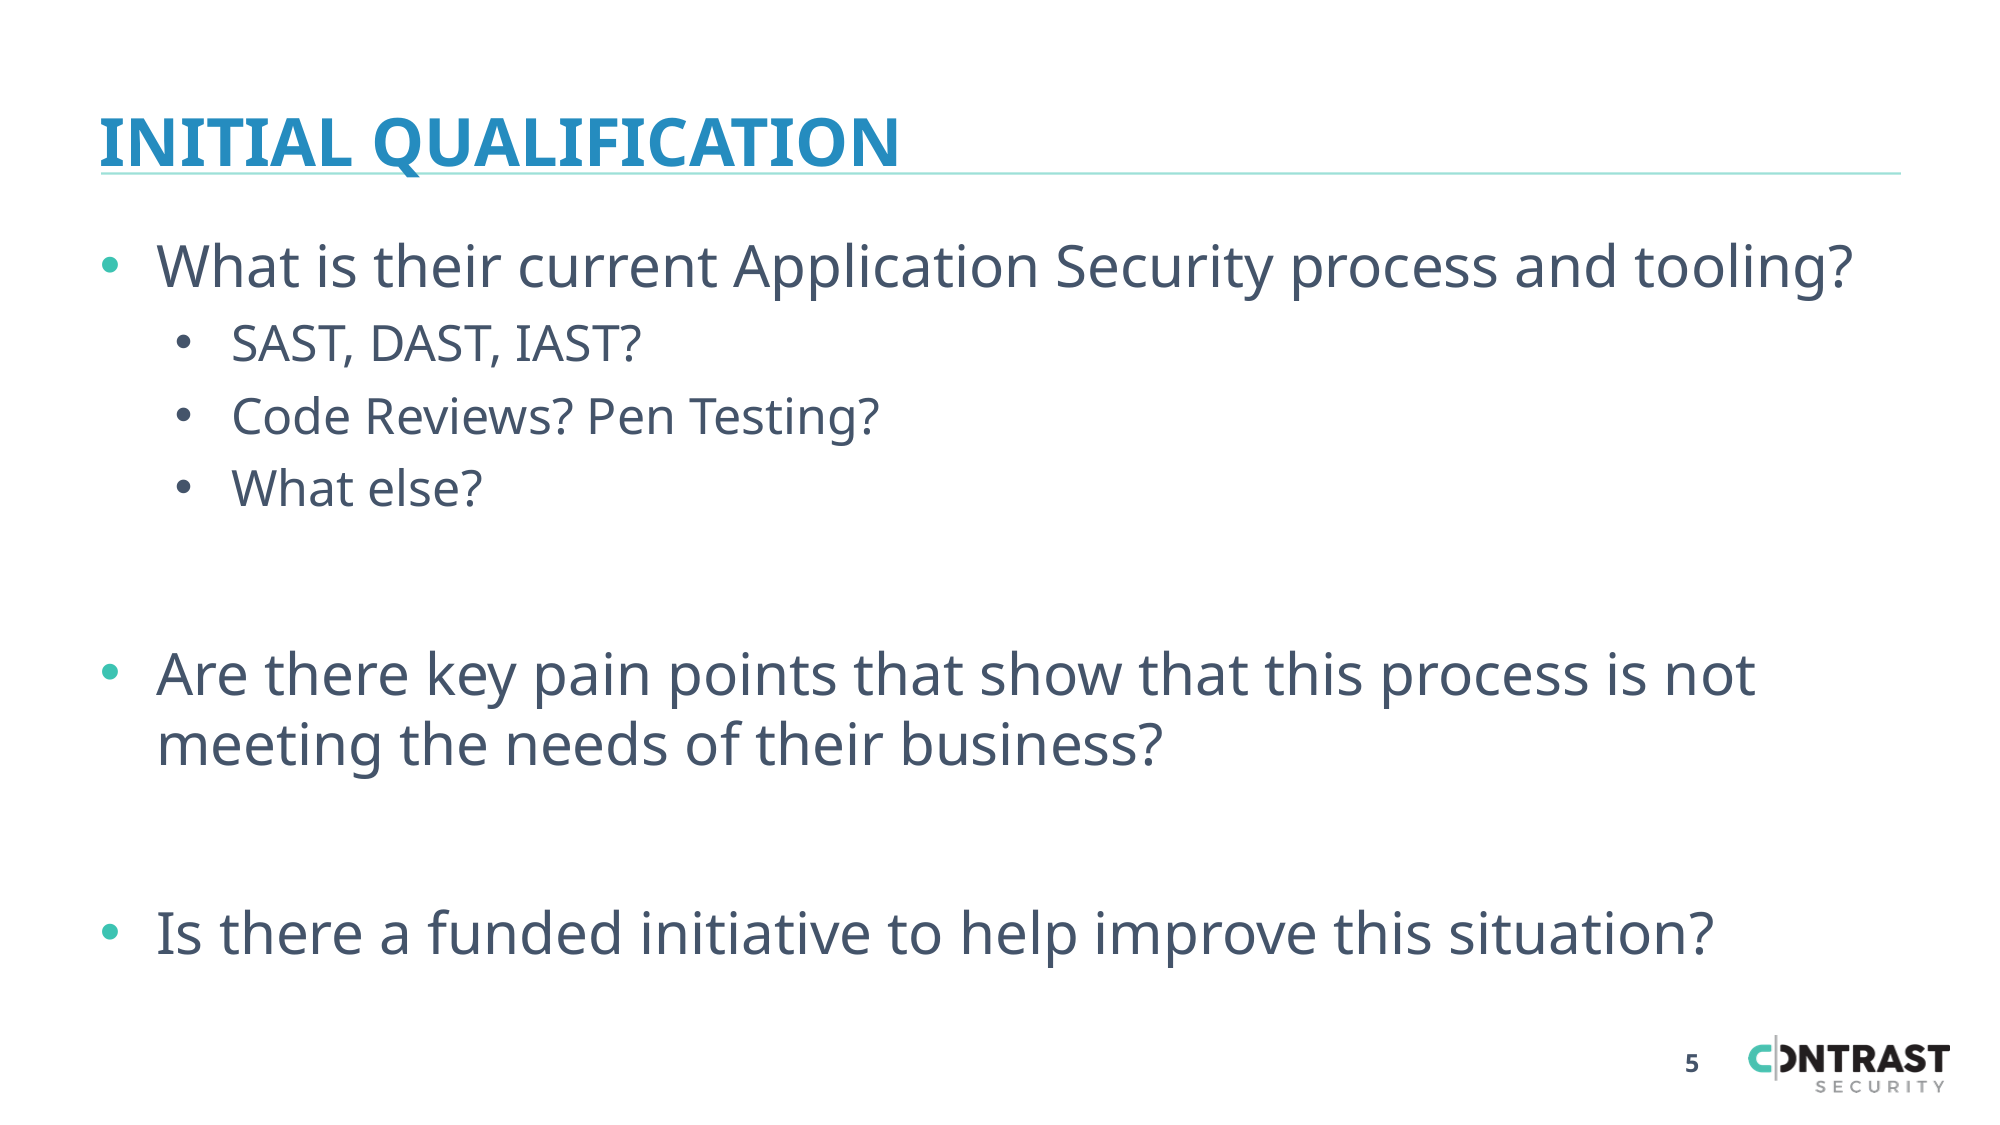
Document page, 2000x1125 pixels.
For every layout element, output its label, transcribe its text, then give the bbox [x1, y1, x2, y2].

title Initial Qualification [99, 60, 1796, 180]
list What is their current Application Security process and tooling? SAST, DAST, IAST? Code Reviews? Pen Testing? What else? Are there key pain points that show that this process is not meeting the needs of their business? Is there a funded initiative to help improve this situation? [99, 229, 2000, 1065]
picture [1748, 1065, 1950, 1093]
